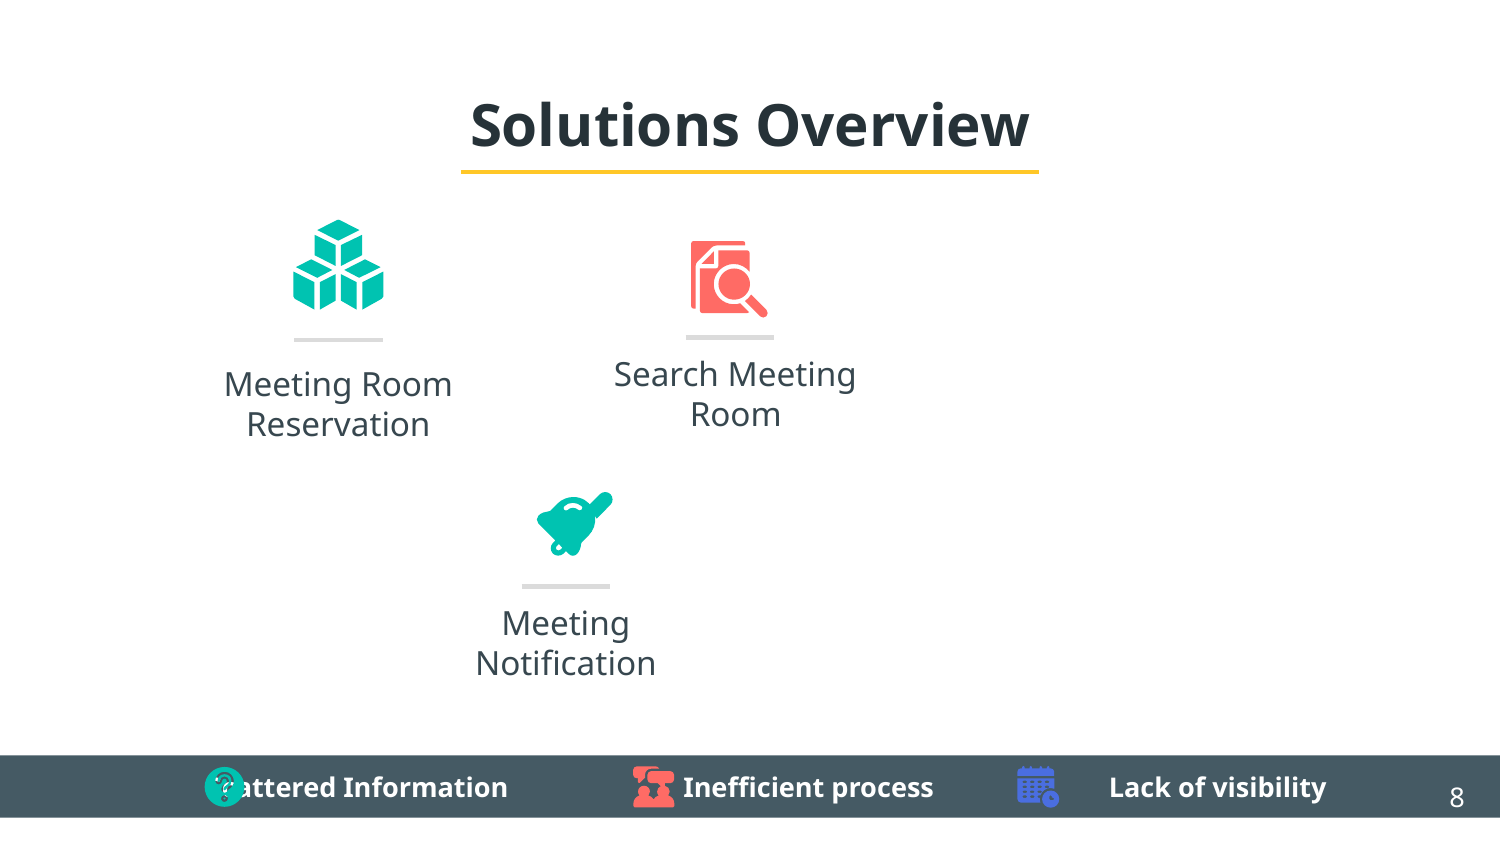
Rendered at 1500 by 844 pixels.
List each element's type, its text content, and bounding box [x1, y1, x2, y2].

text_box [170, 219, 507, 457]
slide_number ‹#› [1389, 764, 1480, 830]
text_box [632, 766, 675, 808]
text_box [554, 240, 917, 448]
title Solutions Overview [51, 72, 1449, 167]
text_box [1017, 765, 1060, 809]
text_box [204, 766, 245, 808]
text_box Scattered Information Inefficient process Lack of visibility [0, 755, 1500, 818]
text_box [398, 491, 734, 682]
